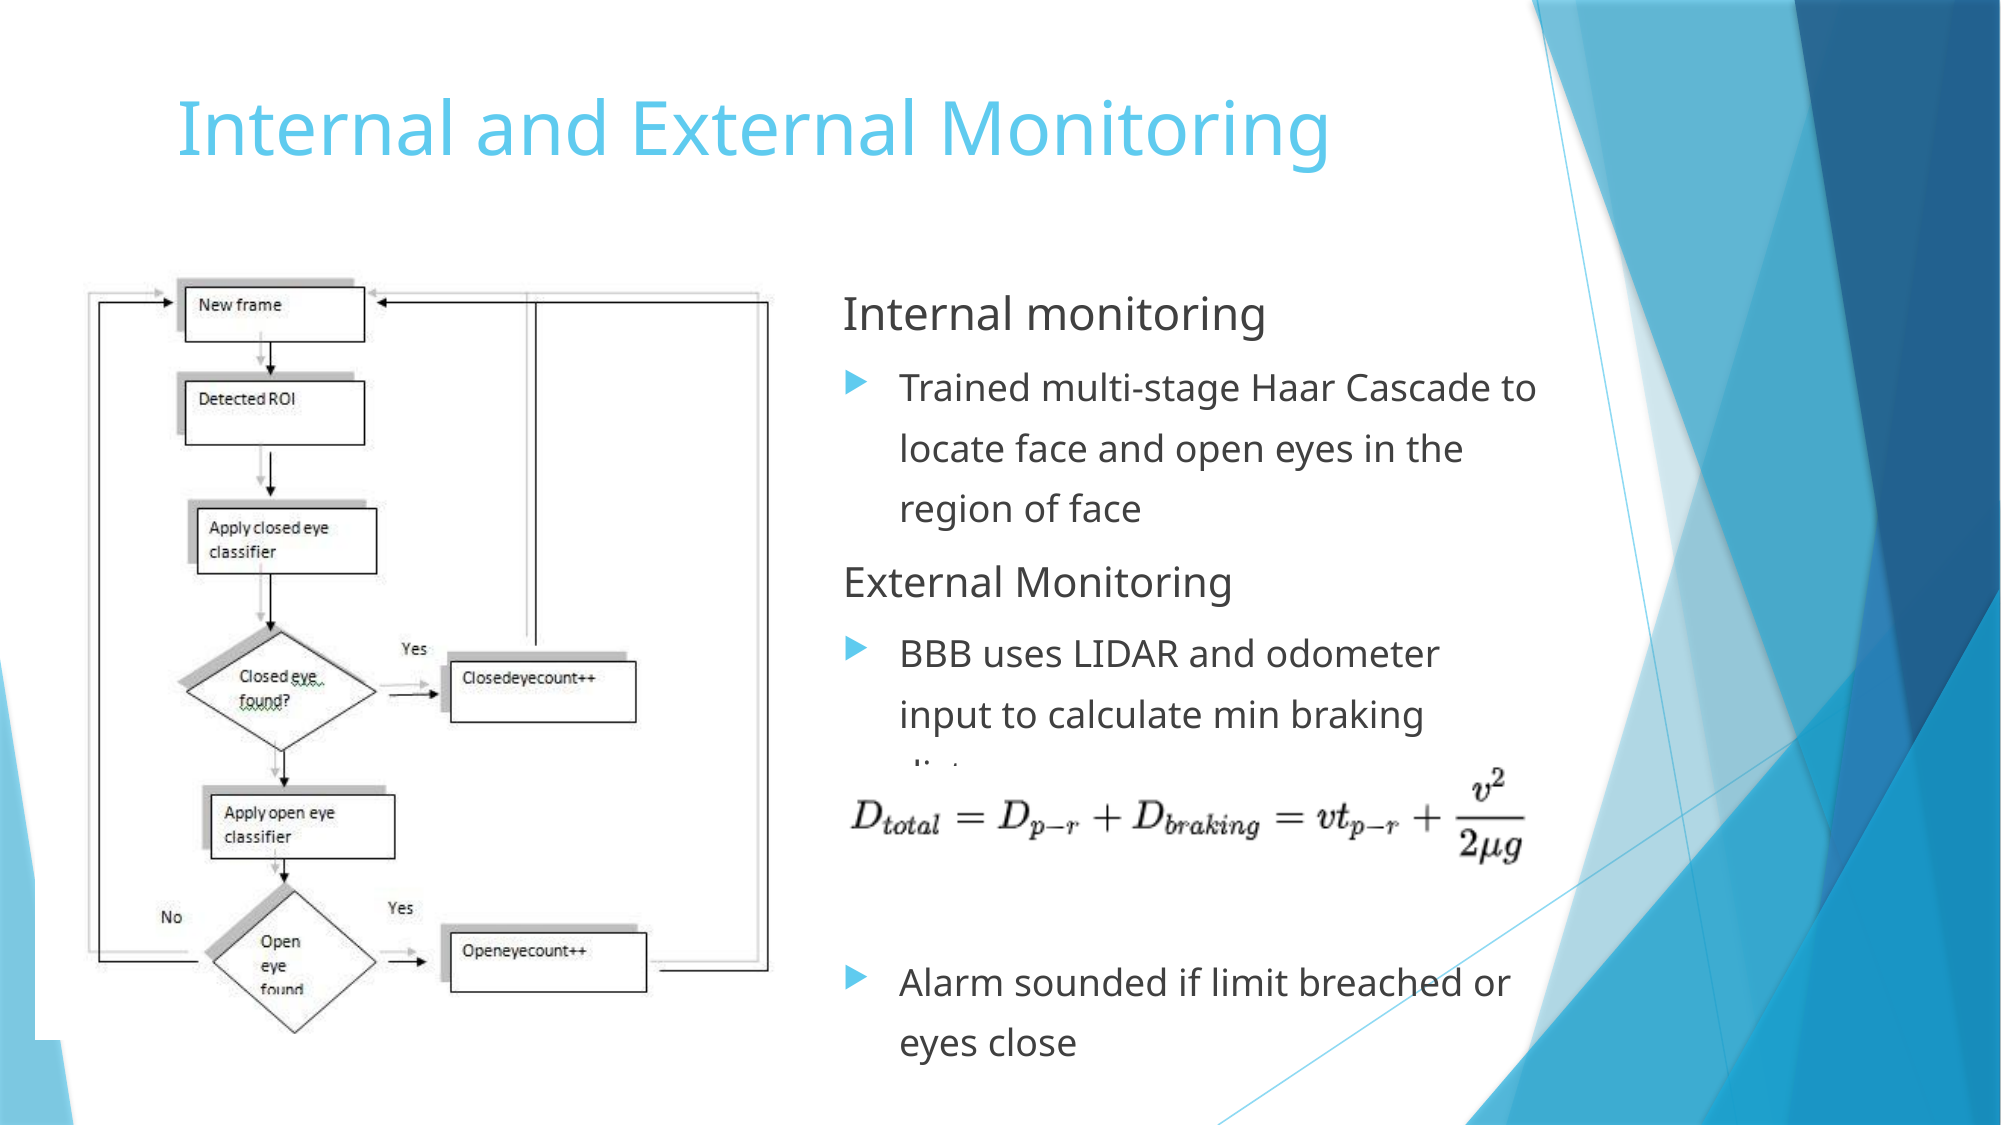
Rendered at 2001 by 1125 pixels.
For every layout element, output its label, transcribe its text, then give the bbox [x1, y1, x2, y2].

picture [838, 766, 1554, 868]
picture [35, 257, 829, 1040]
title Internal and External Monitoring [162, 72, 1799, 214]
list Internal monitoring Trained multi-stage Haar Cascade to locate face and open eyes in the region of face External Monitoring BBB uses LIDAR and odometer input to calculate min braking distance Alarm sounded if limit breached or eyes close [833, 874, 1554, 1040]
list Internal monitoring Trained multi-stage Haar Cascade to locate face and open eyes in the region of face External Monitoring BBB uses LIDAR and odometer input to calculate min braking distance Alarm sounded if limit breached or eyes close [831, 258, 1554, 767]
